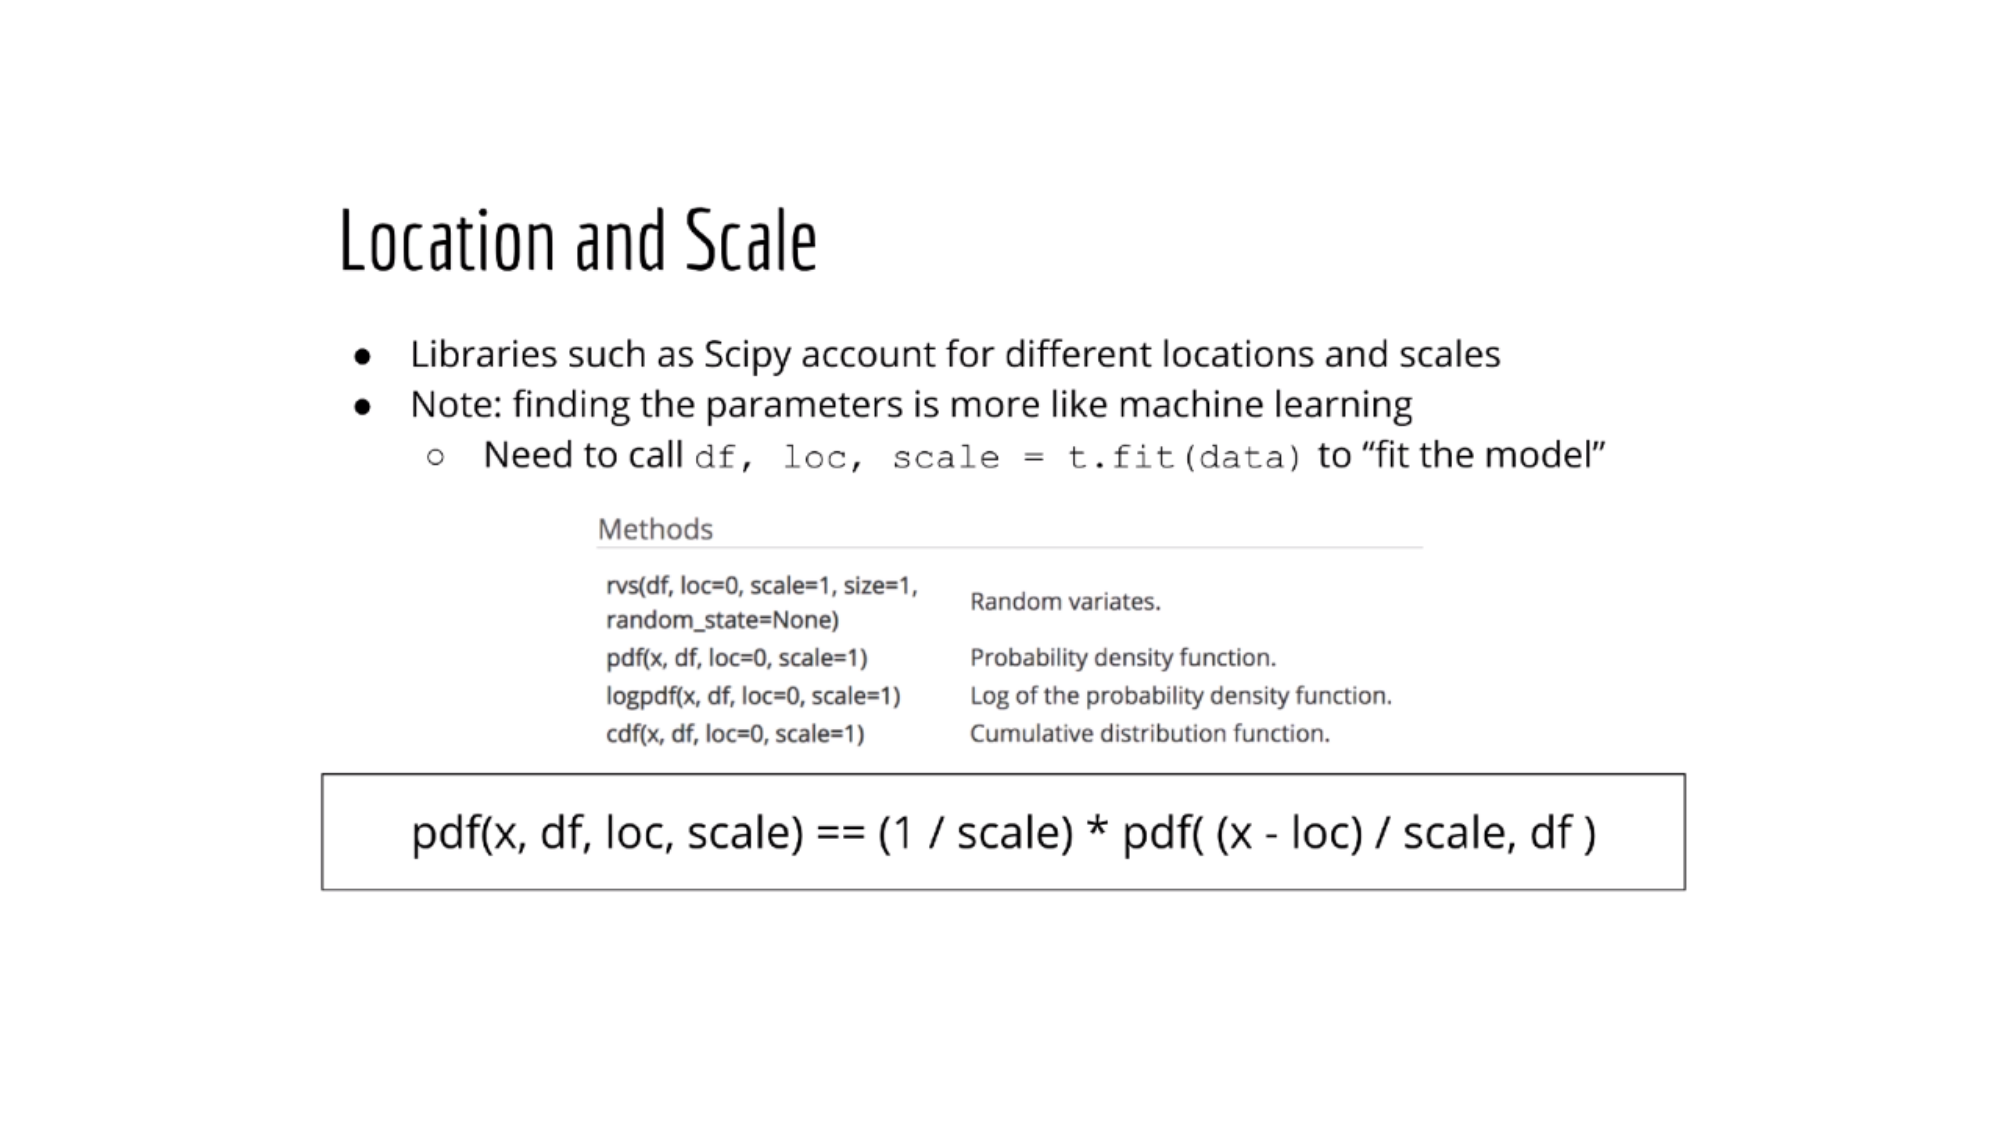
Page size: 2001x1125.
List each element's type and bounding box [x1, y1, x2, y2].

picture [293, 184, 1707, 914]
